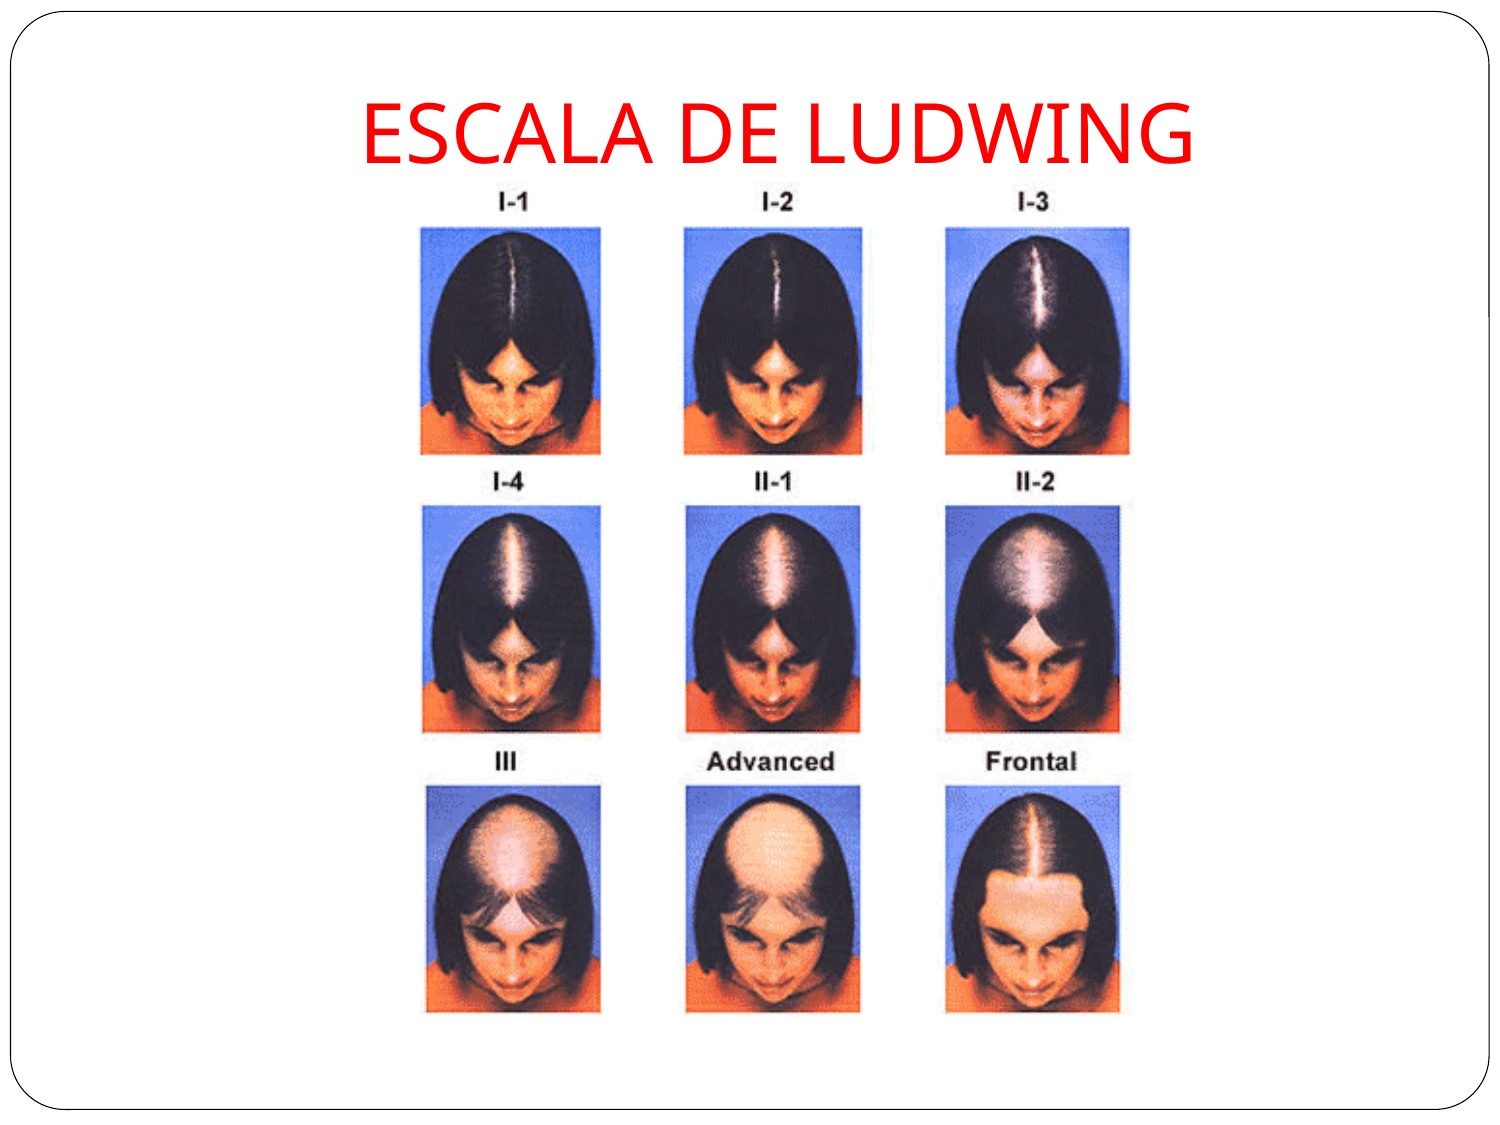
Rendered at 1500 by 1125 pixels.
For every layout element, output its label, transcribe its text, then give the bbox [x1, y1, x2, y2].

picture [398, 175, 1149, 1037]
title ESCALA DE LUDWING [140, 0, 1417, 188]
